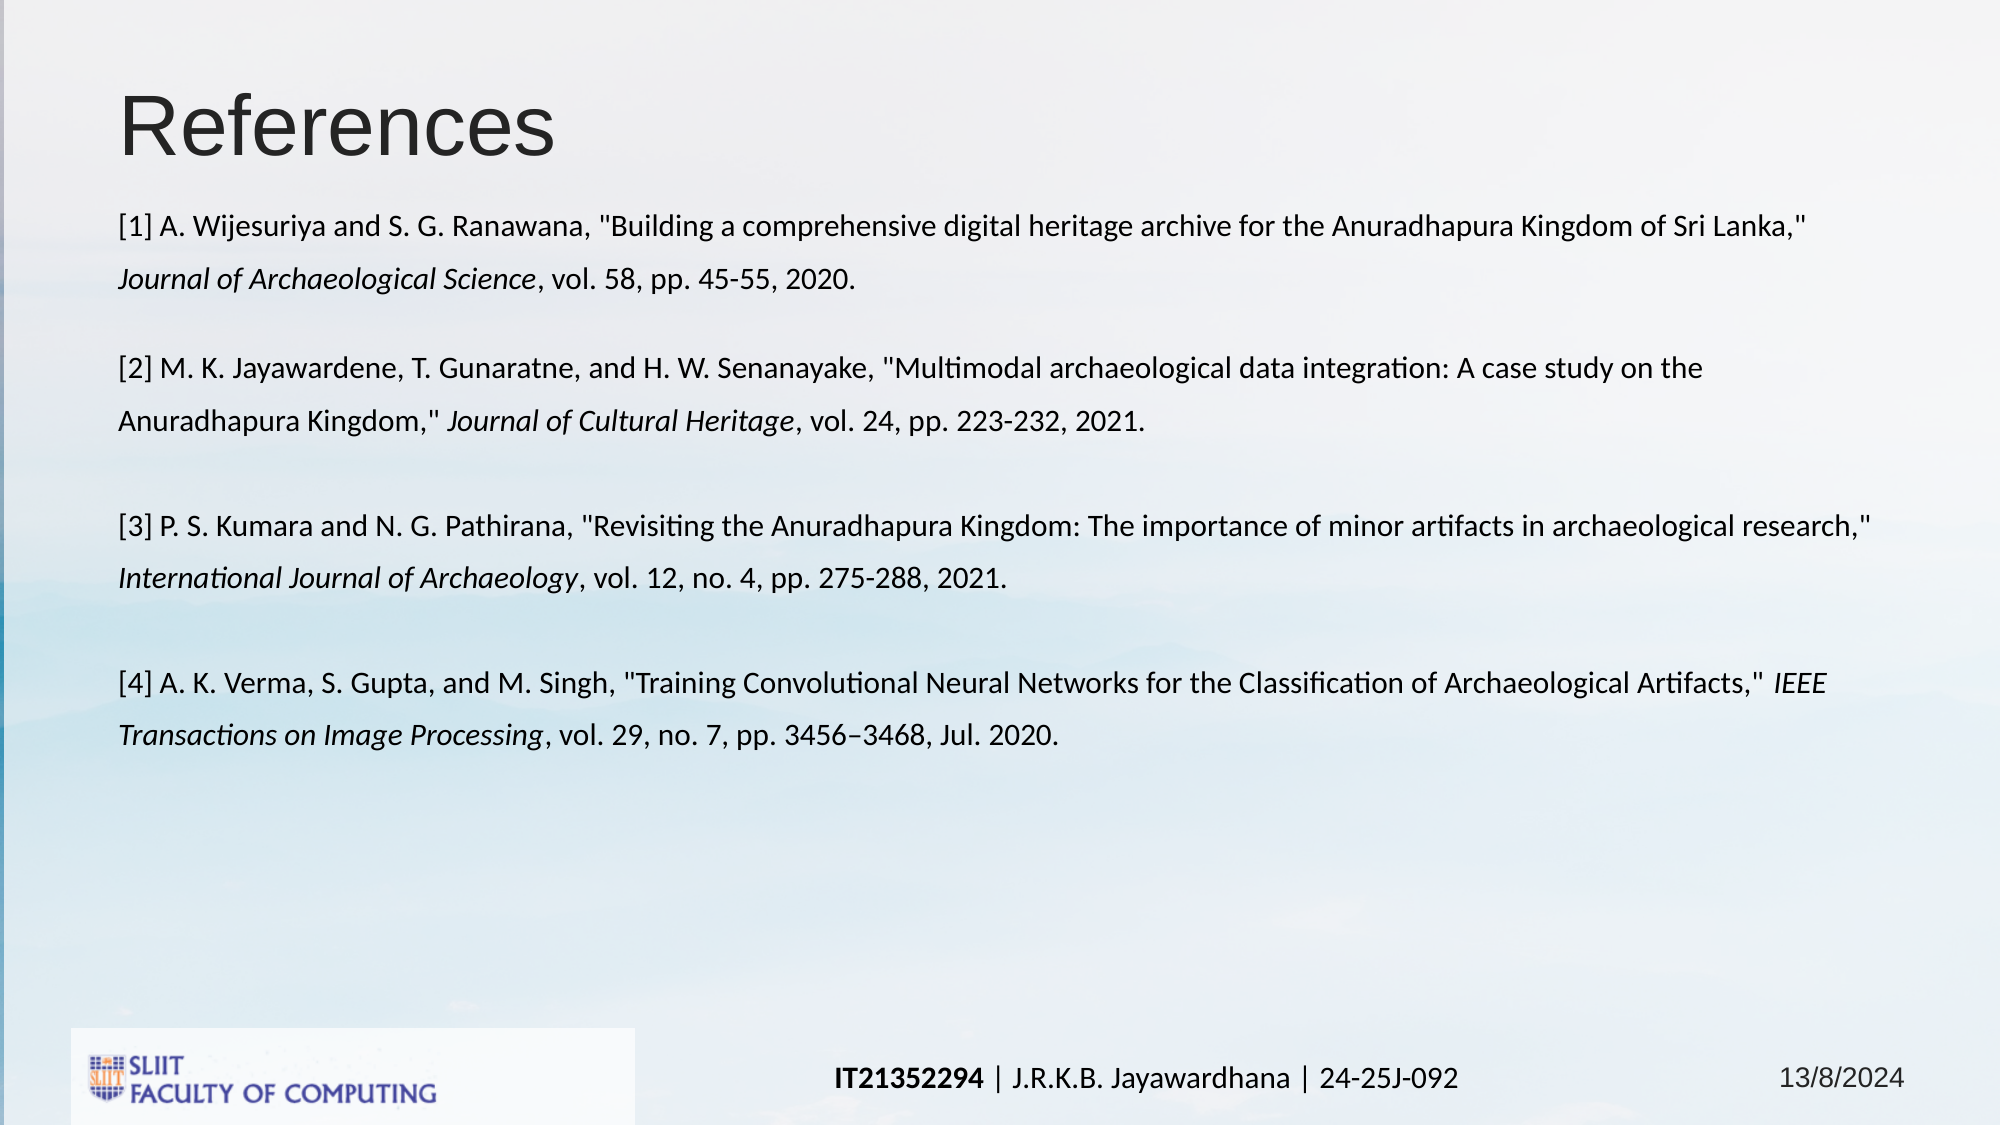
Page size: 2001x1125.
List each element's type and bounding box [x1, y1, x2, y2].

picture [0, 0, 2000, 1125]
text_box [70, 1027, 1930, 1125]
